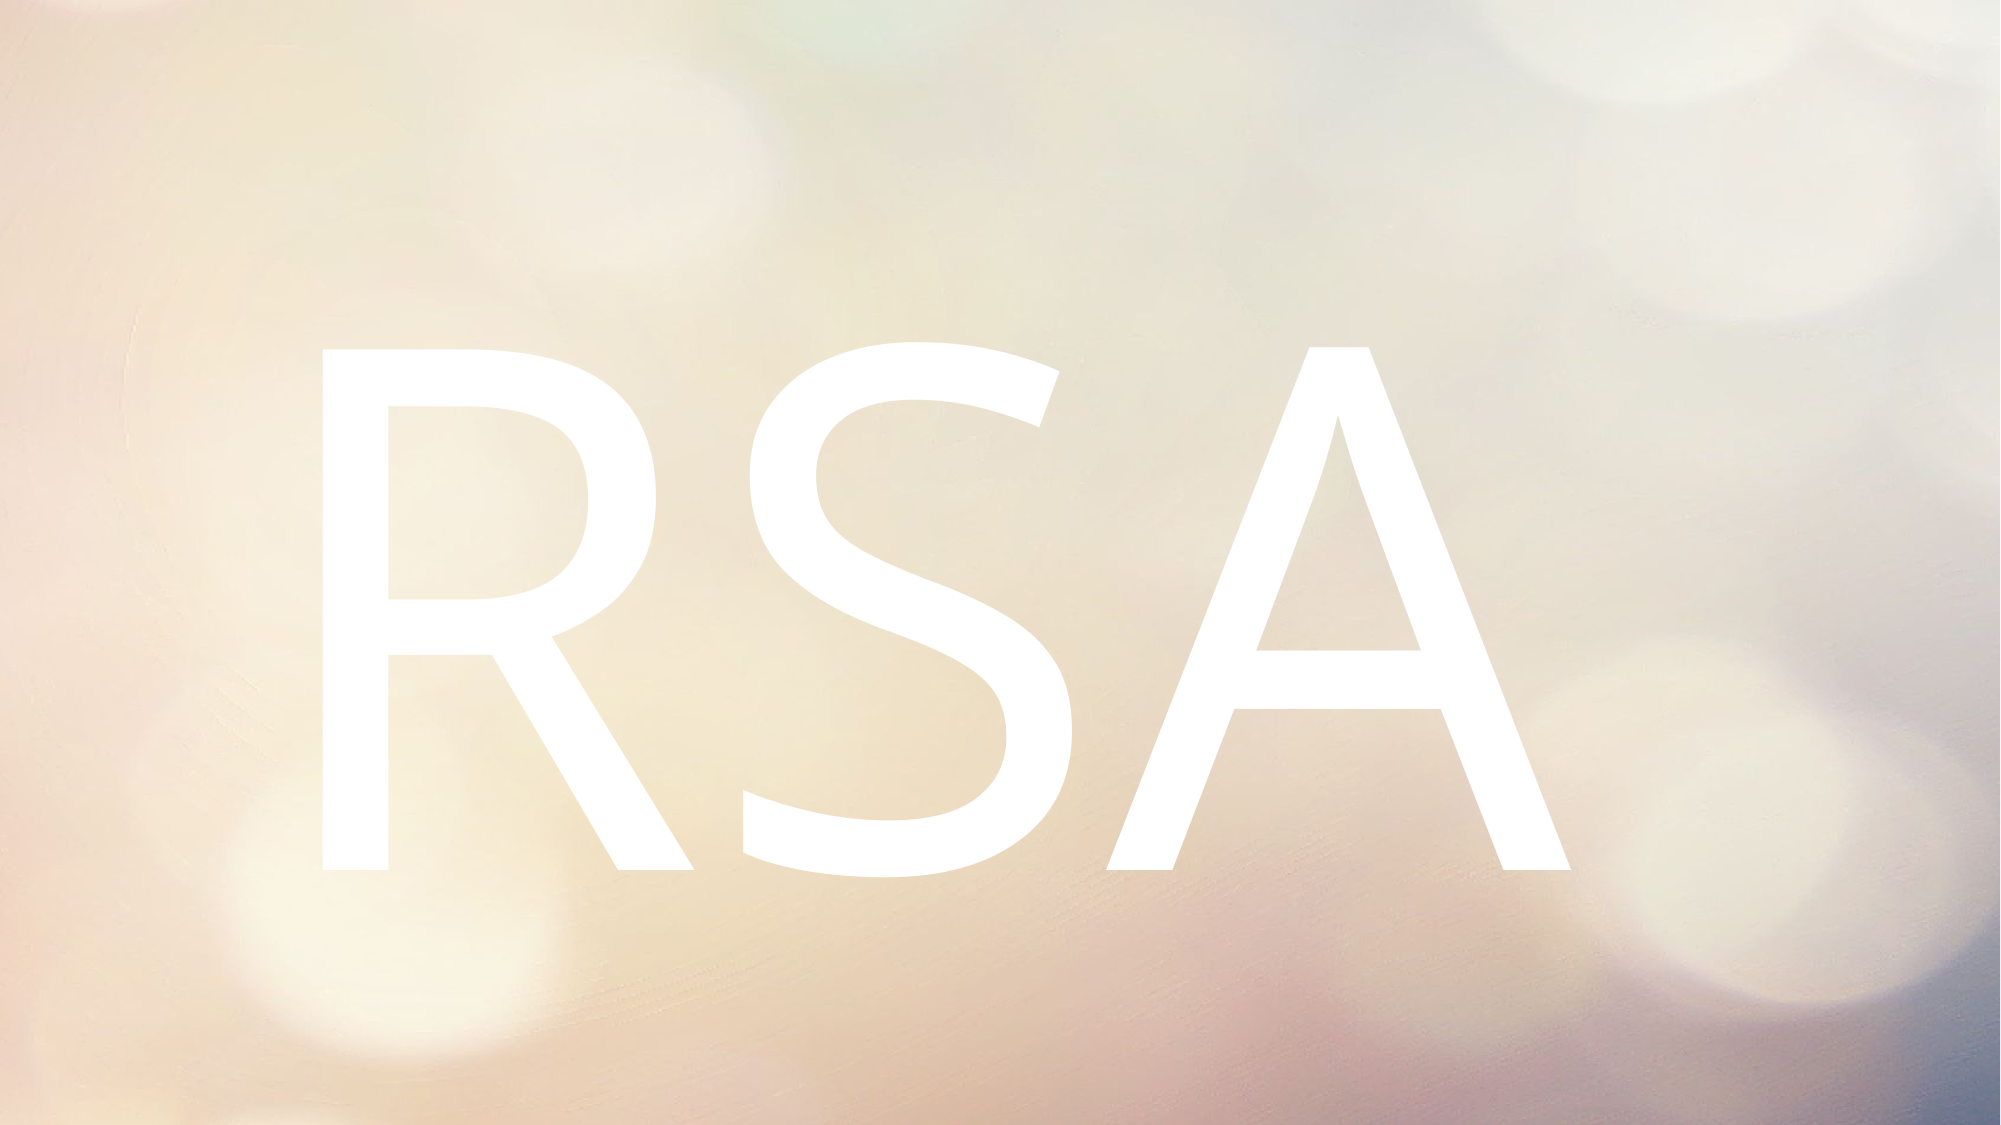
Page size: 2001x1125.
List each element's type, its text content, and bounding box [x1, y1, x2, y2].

picture [0, 0, 2001, 1125]
text_box RSA [237, 133, 1744, 1024]
